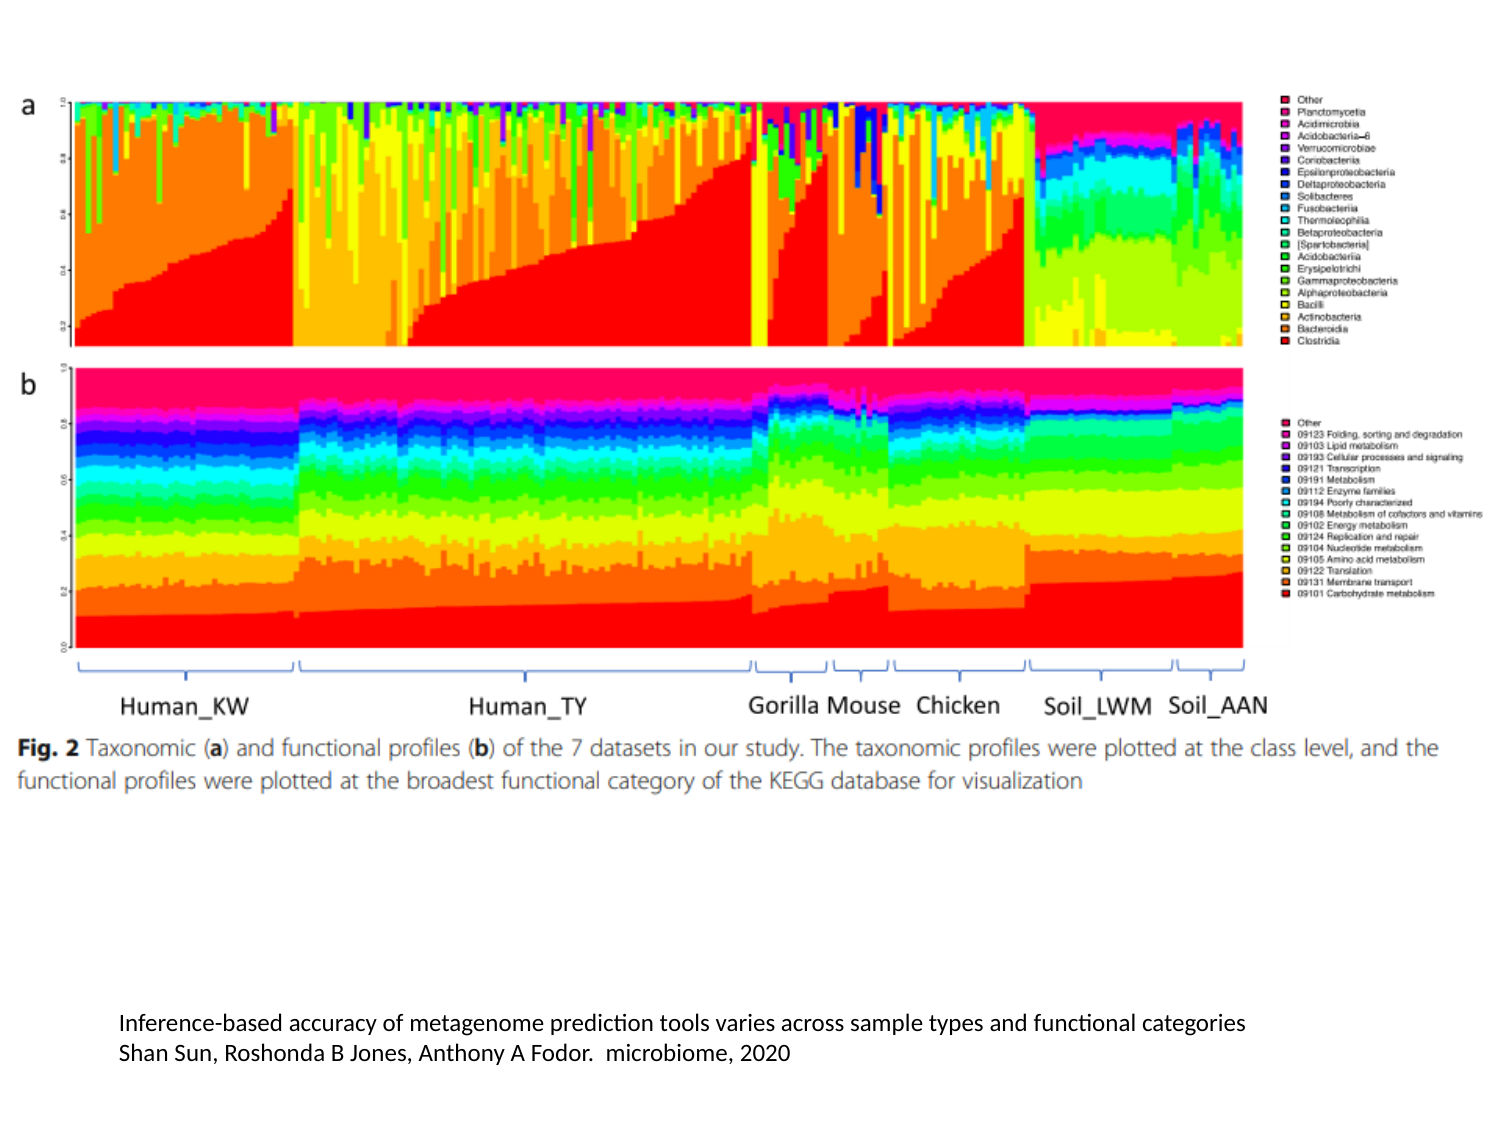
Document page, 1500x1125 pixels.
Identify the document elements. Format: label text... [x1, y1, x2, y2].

text_box Inference-based accuracy of metagenome prediction tools varies across sample types and functional categories Shan Sun, Roshonda B Jones, Anthony A Fodor. microbiome, 2020 [104, 999, 1264, 1074]
picture [11, 82, 1489, 801]
